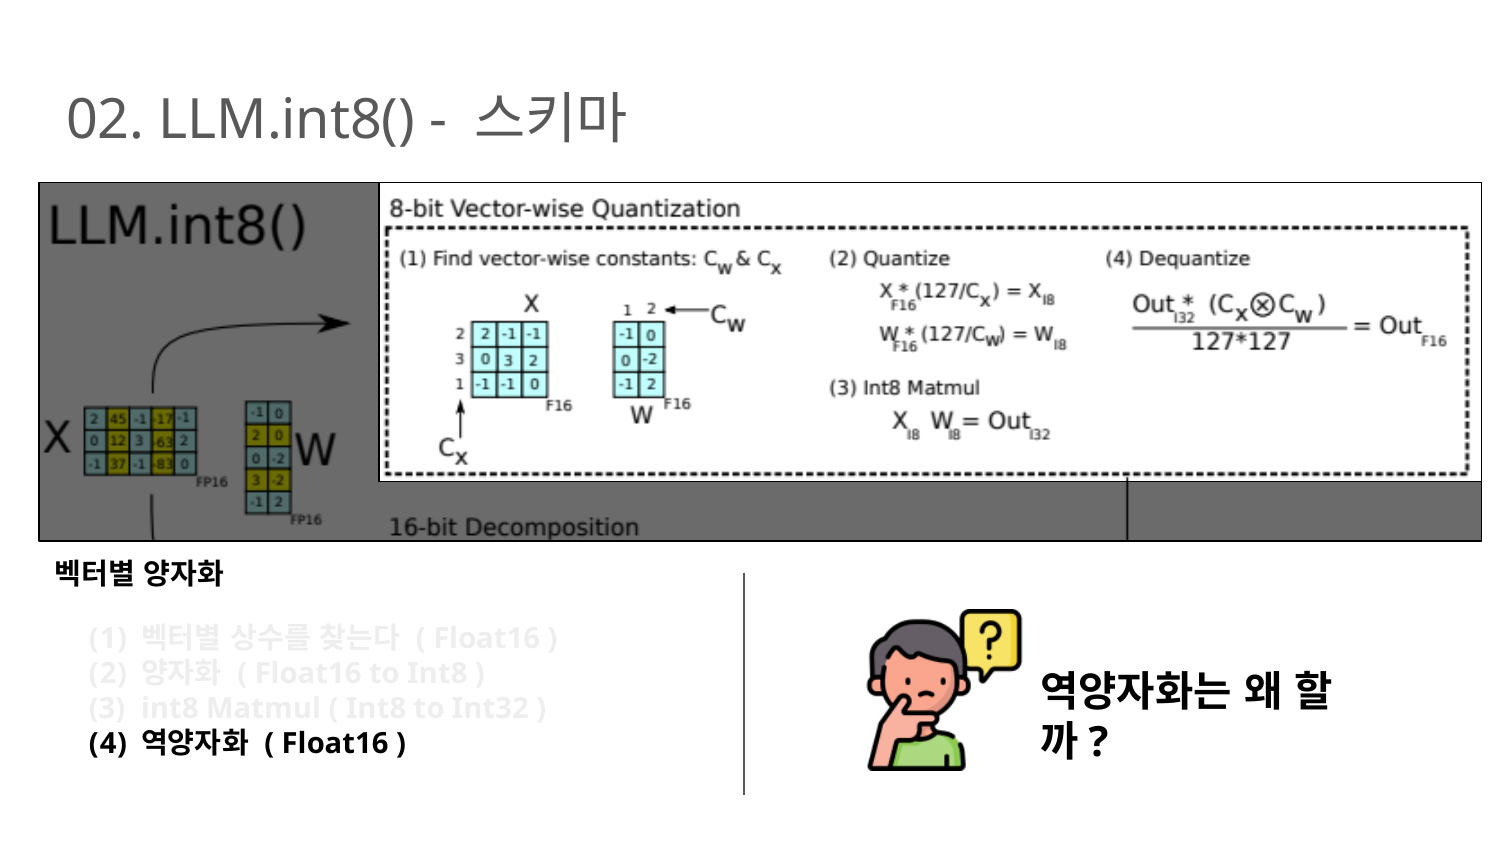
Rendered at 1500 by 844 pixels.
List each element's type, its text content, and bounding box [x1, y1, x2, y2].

picture [39, 182, 1482, 541]
text_box 벡터별 상수를 찾는다 ( Float16 ) 양자화 ( Float16 to Int8 ) int8 Matmul ( Int8 to Int32 ) 역양자화 ( Float16 ) [51, 604, 619, 775]
title 02. LLM.int8() - 스키마 [51, 72, 1449, 167]
picture [863, 609, 1026, 771]
text_box 역양자화는 왜 할까? [1025, 649, 1415, 780]
text_box 벡터별 양자화 [39, 548, 430, 605]
